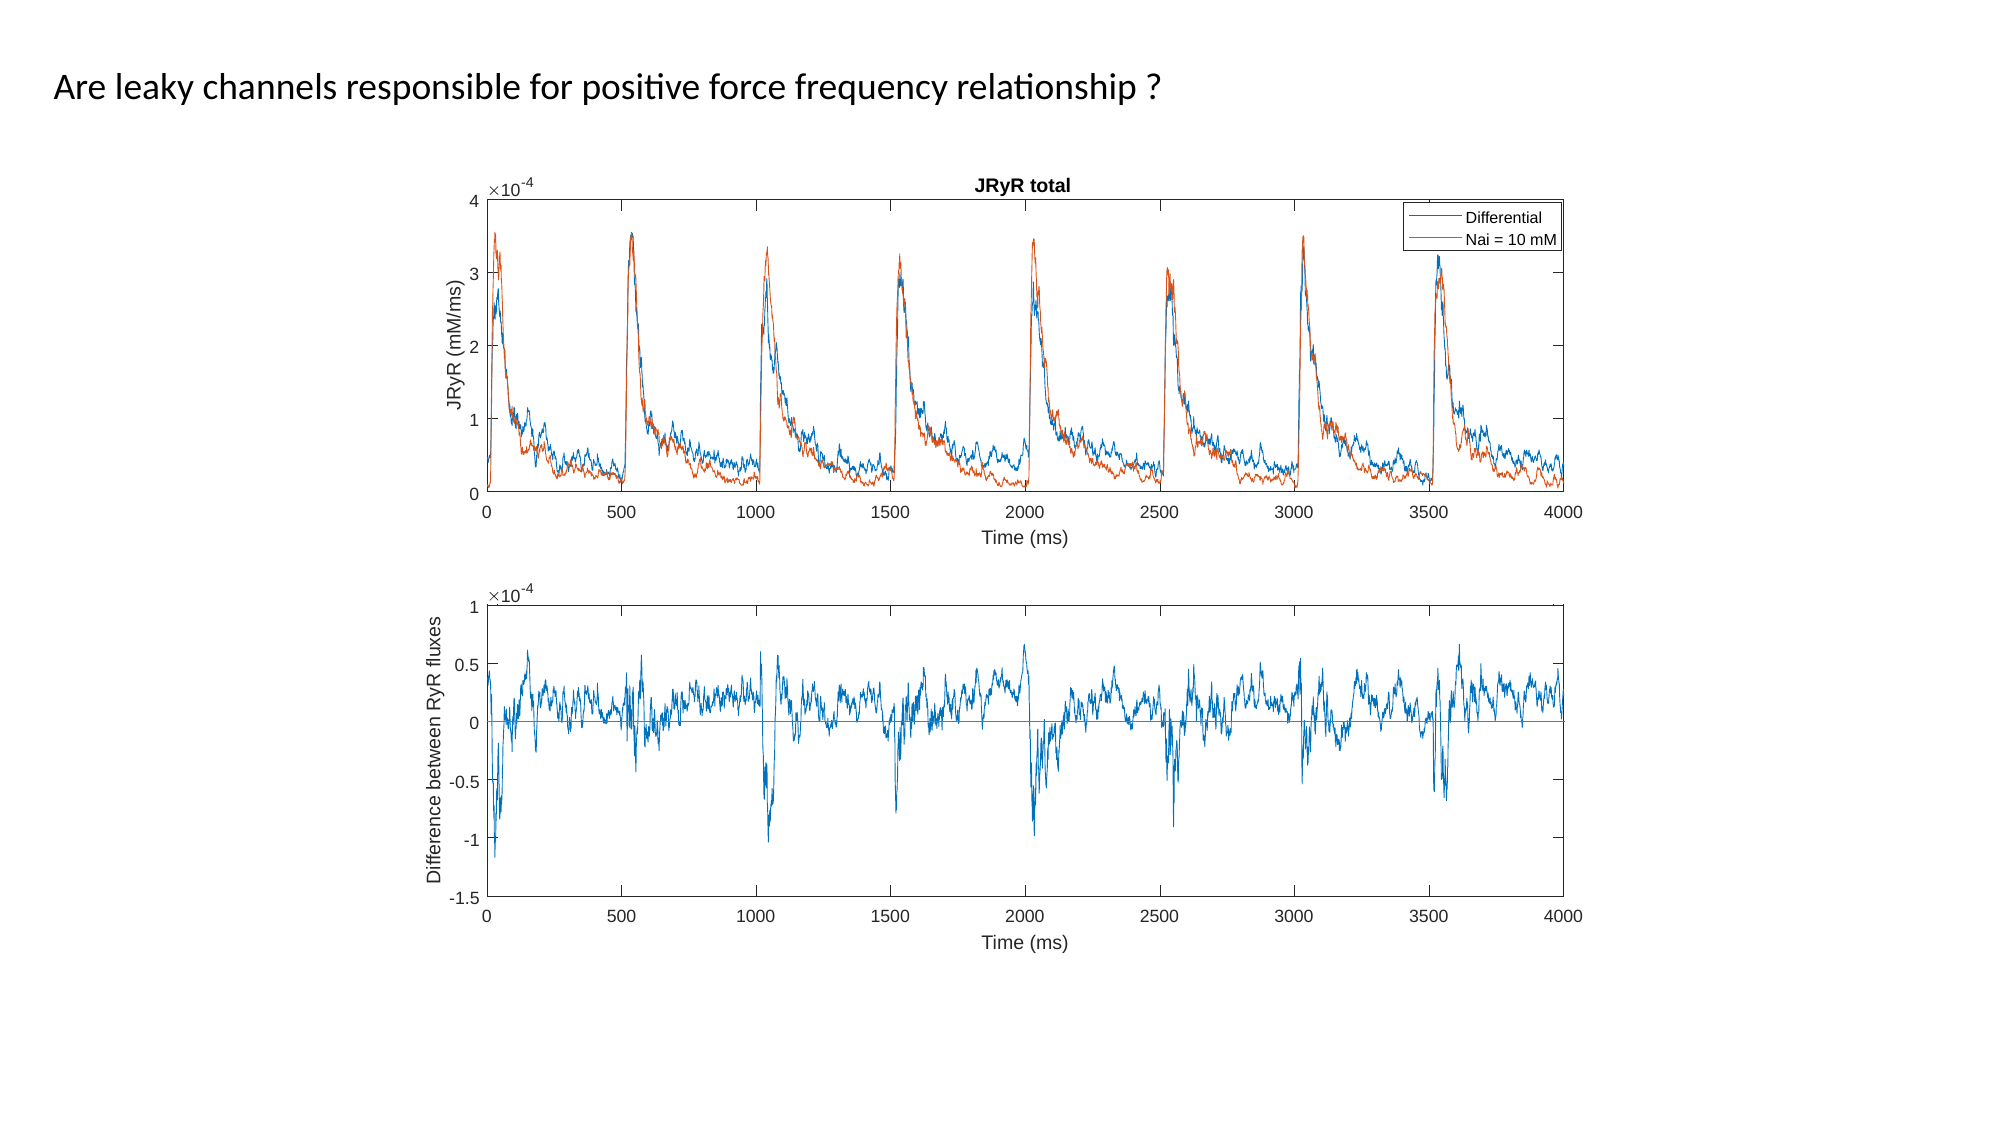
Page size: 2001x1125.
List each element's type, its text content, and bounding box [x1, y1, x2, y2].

text_box Are leaky channels responsible for positive force frequency relationship ? [38, 54, 1258, 115]
picture [306, 135, 1694, 990]
